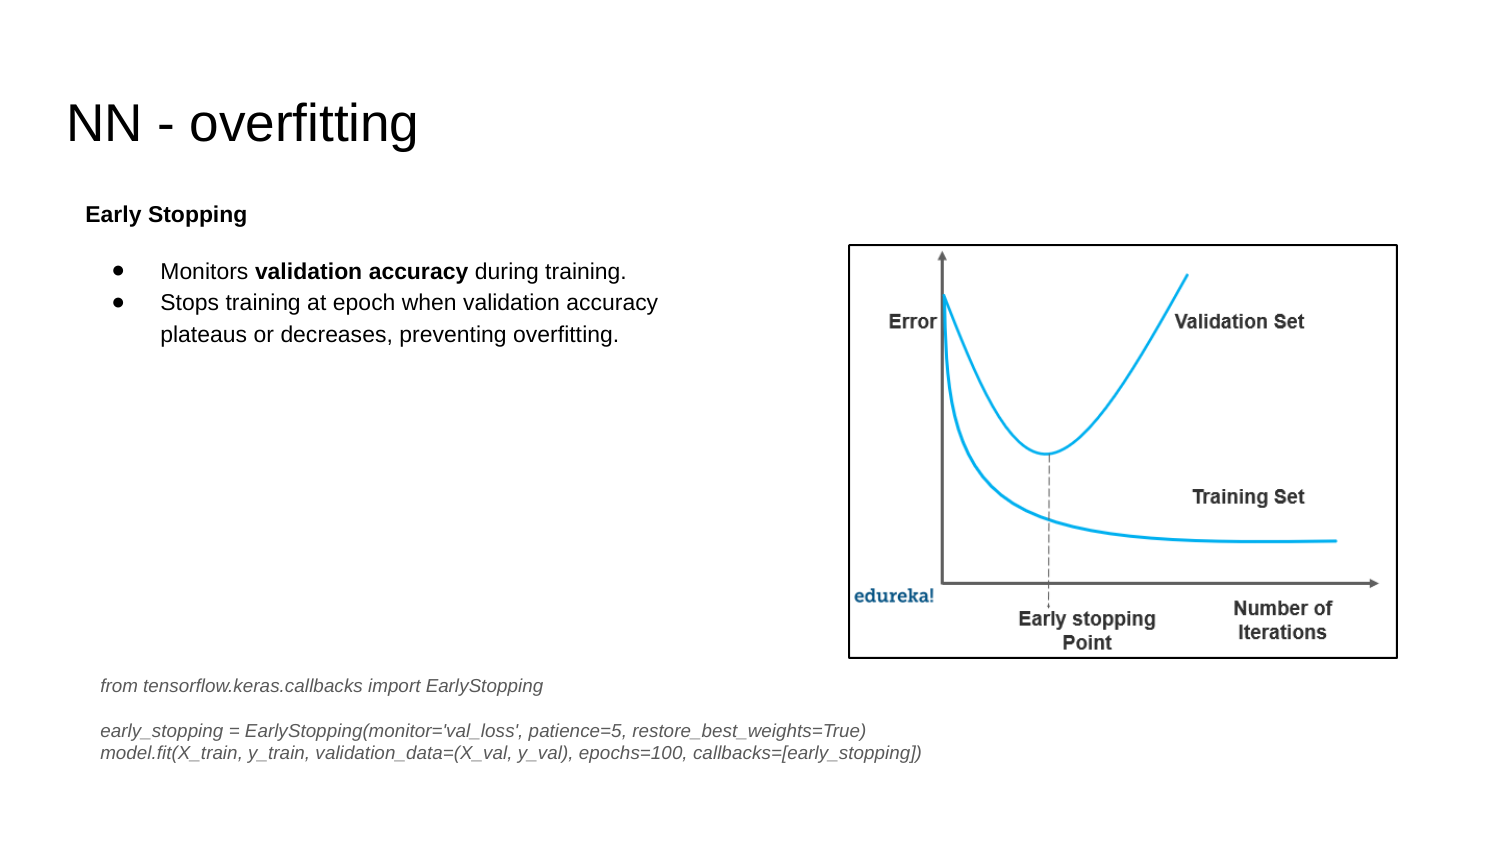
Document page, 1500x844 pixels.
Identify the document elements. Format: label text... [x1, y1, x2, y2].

list Early Stopping Monitors validation accuracy during training. Stops training at epoch when validation accuracy plateaus or decreases, preventing overfitting. [70, 180, 727, 392]
title NN - overfitting [51, 72, 1449, 167]
text_box from tensorflow.keras.callbacks import EarlyStopping early_stopping = EarlyStopping(monitor='val_loss', patience=5, restore_best_weights=True) model.fit(X_train, y_train, validation_data=(X_val, y_val), epochs=100, callbacks=[early_stopping]) [85, 658, 1095, 801]
picture [848, 244, 1398, 659]
